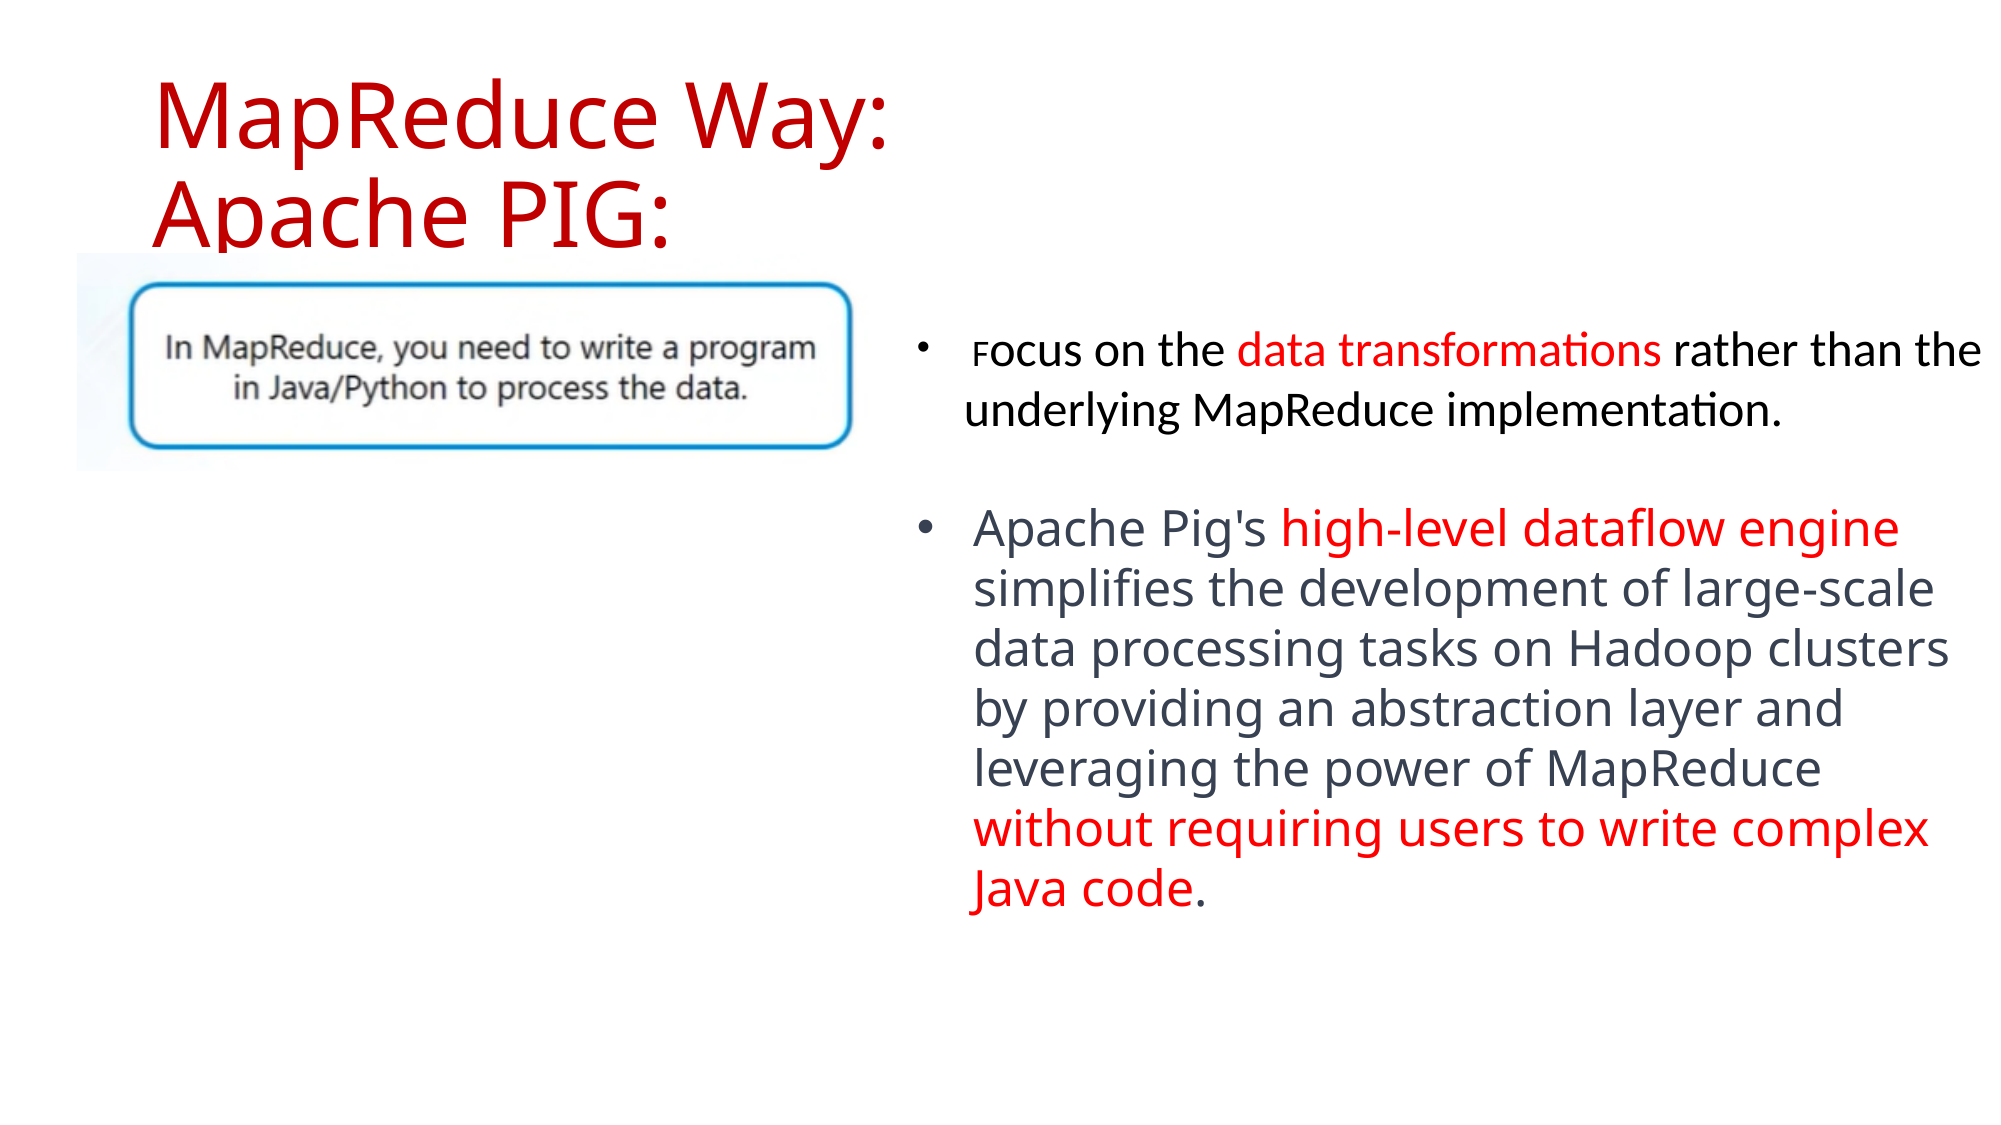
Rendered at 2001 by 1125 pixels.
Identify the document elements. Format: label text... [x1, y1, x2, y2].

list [76, 253, 870, 471]
title MapReduce Way: Apache PIG: [137, 59, 1863, 278]
text_box Focus on the data transformations rather than the underlying MapReduce implementation. Apache Pig's high-level dataflow engine simplifies the development of large-scale data processing tasks on Hadoop clusters by providing an abstraction layer and leveraging the power of MapReduce without requiring users to write complex Java code. [901, 309, 2000, 925]
